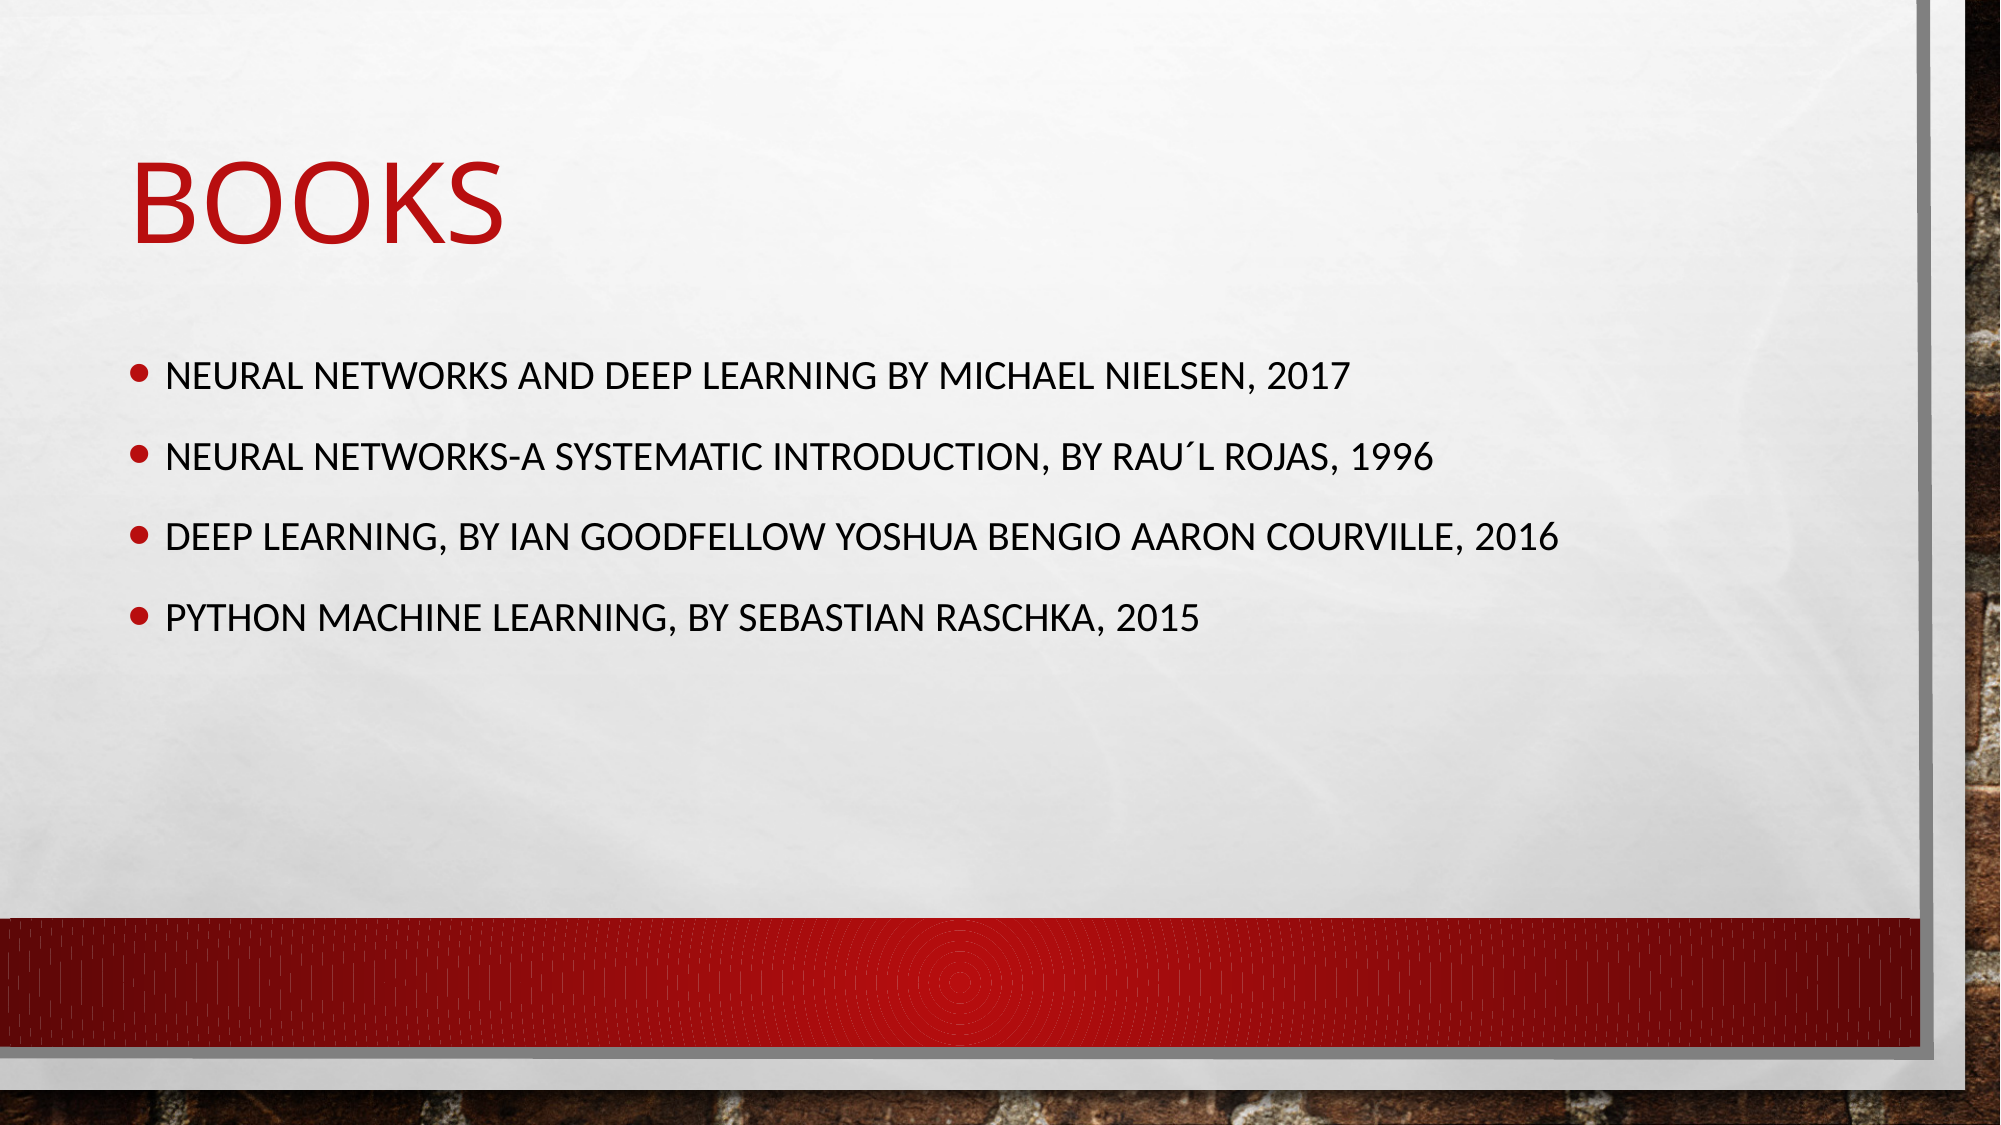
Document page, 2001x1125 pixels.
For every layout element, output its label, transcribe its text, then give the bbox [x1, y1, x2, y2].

list Neural networks and deep learning by Michael Nielsen, 2017 Neural Networks-A Systematic Introduction, by Rau´l Rojas, 1996 Deep Learning, by Ian Goodfellow Yoshua Bengio Aaron Courville, 2016 Python Machine Learning, by Sebastian raschka, 2015 [112, 338, 1818, 882]
title Books [112, 112, 1818, 302]
picture [0, 0, 2000, 1125]
